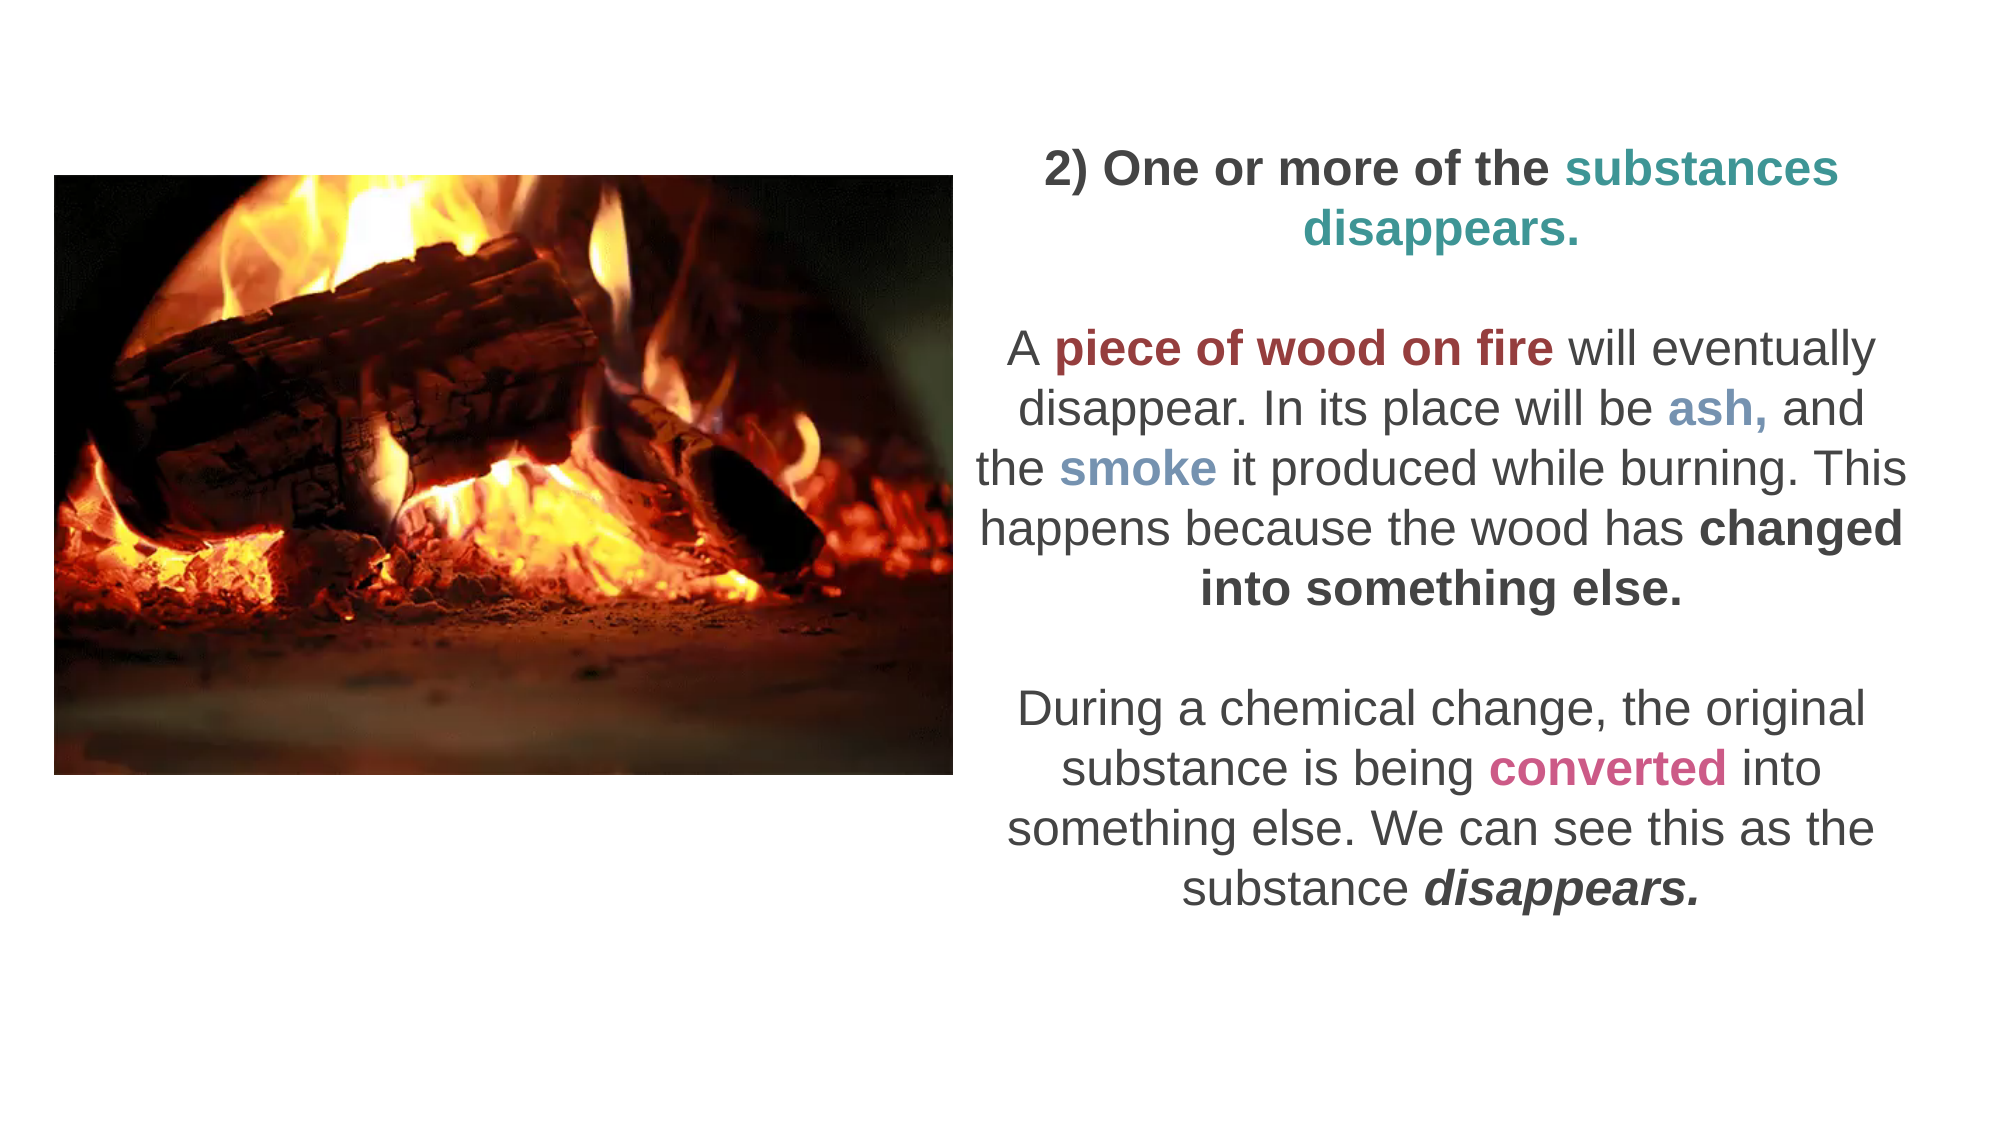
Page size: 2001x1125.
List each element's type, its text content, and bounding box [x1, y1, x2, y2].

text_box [54, 174, 954, 775]
text_box 2) One or more of the substances disappears. A piece of wood on fire will eventually disappear. In its place will be ash, and the smoke it produced while burning. This happens because the wood has changed into something else. During a chemical change, the original substance is being converted into something else. We can see this as the substance disappears. [941, 127, 1942, 923]
